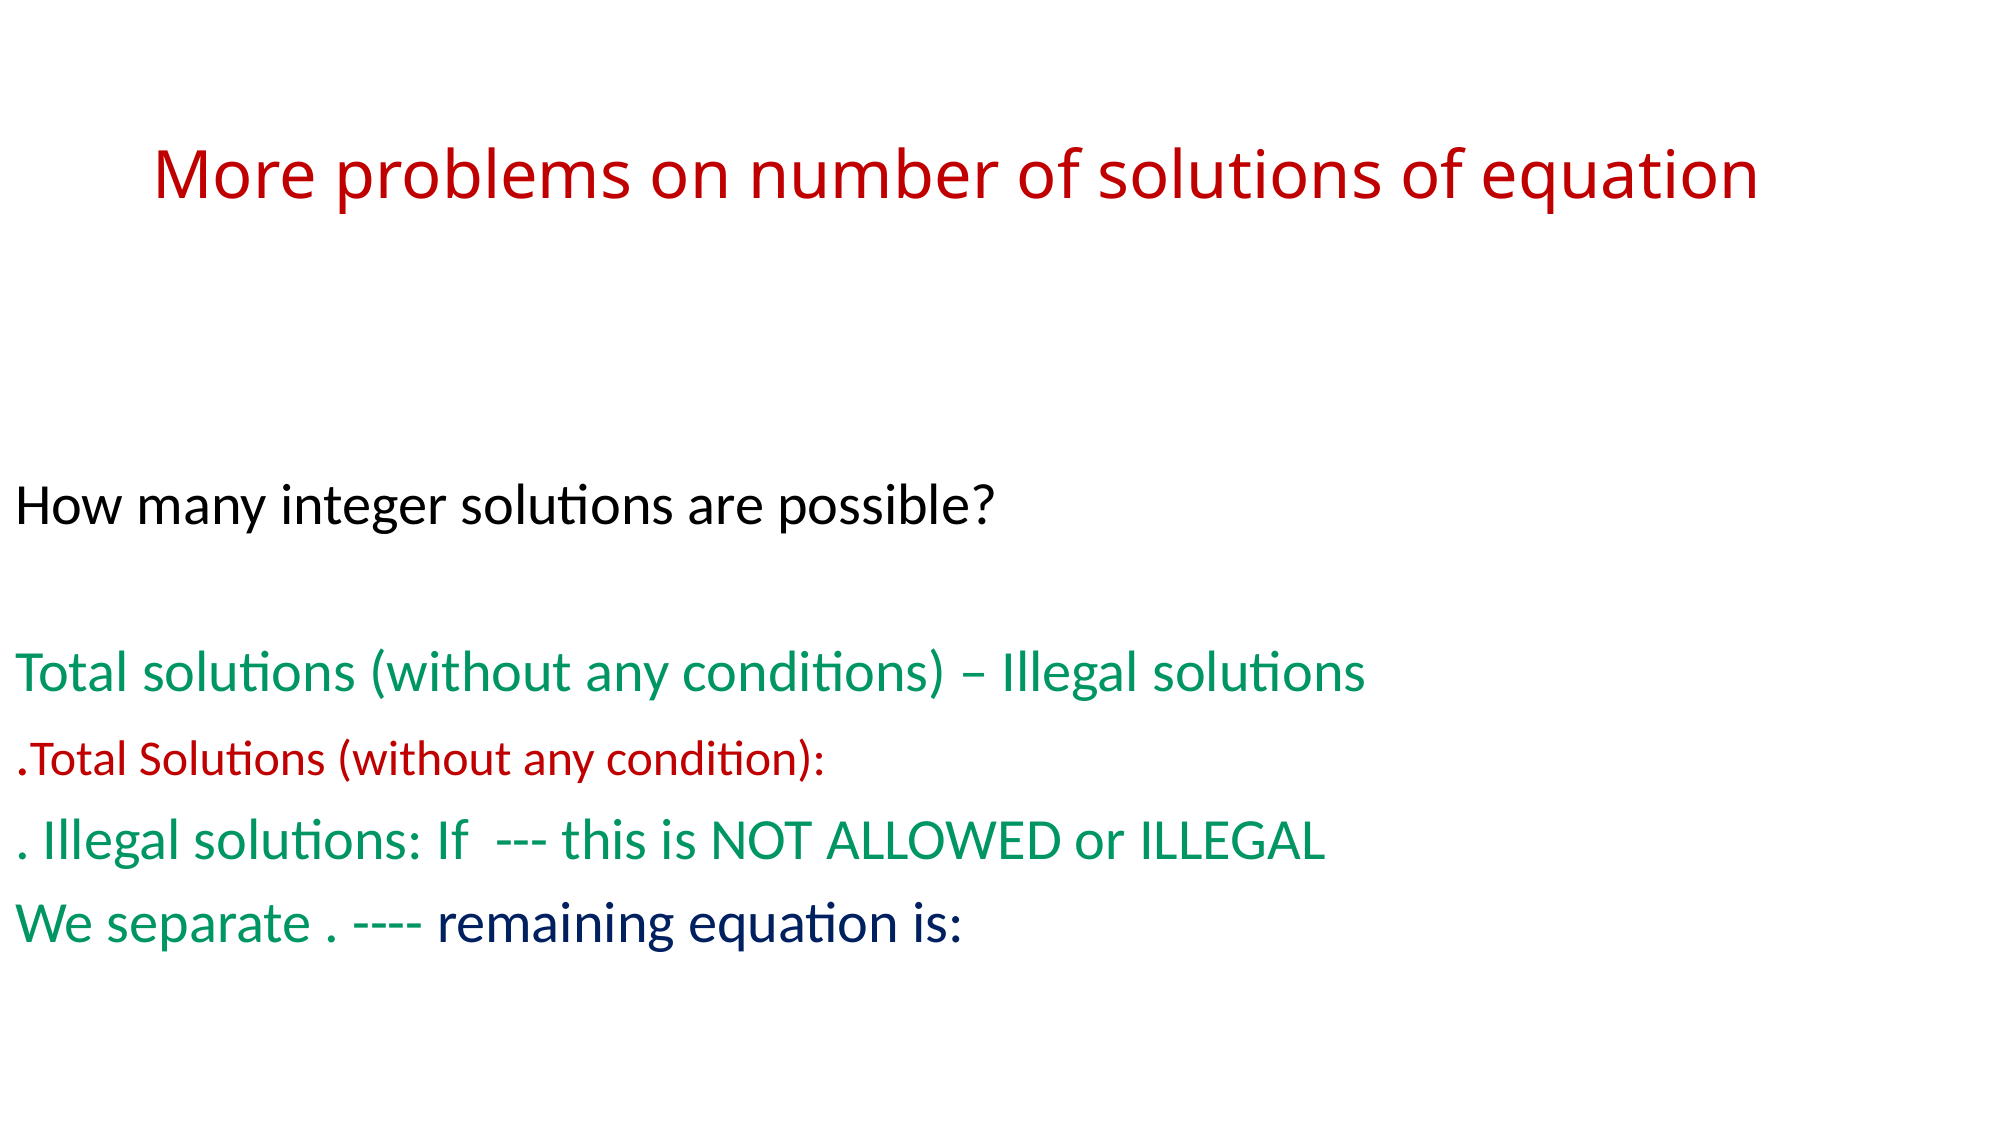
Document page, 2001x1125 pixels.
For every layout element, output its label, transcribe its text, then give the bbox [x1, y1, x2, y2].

title More problems on number of solutions of equation [137, 59, 1863, 278]
